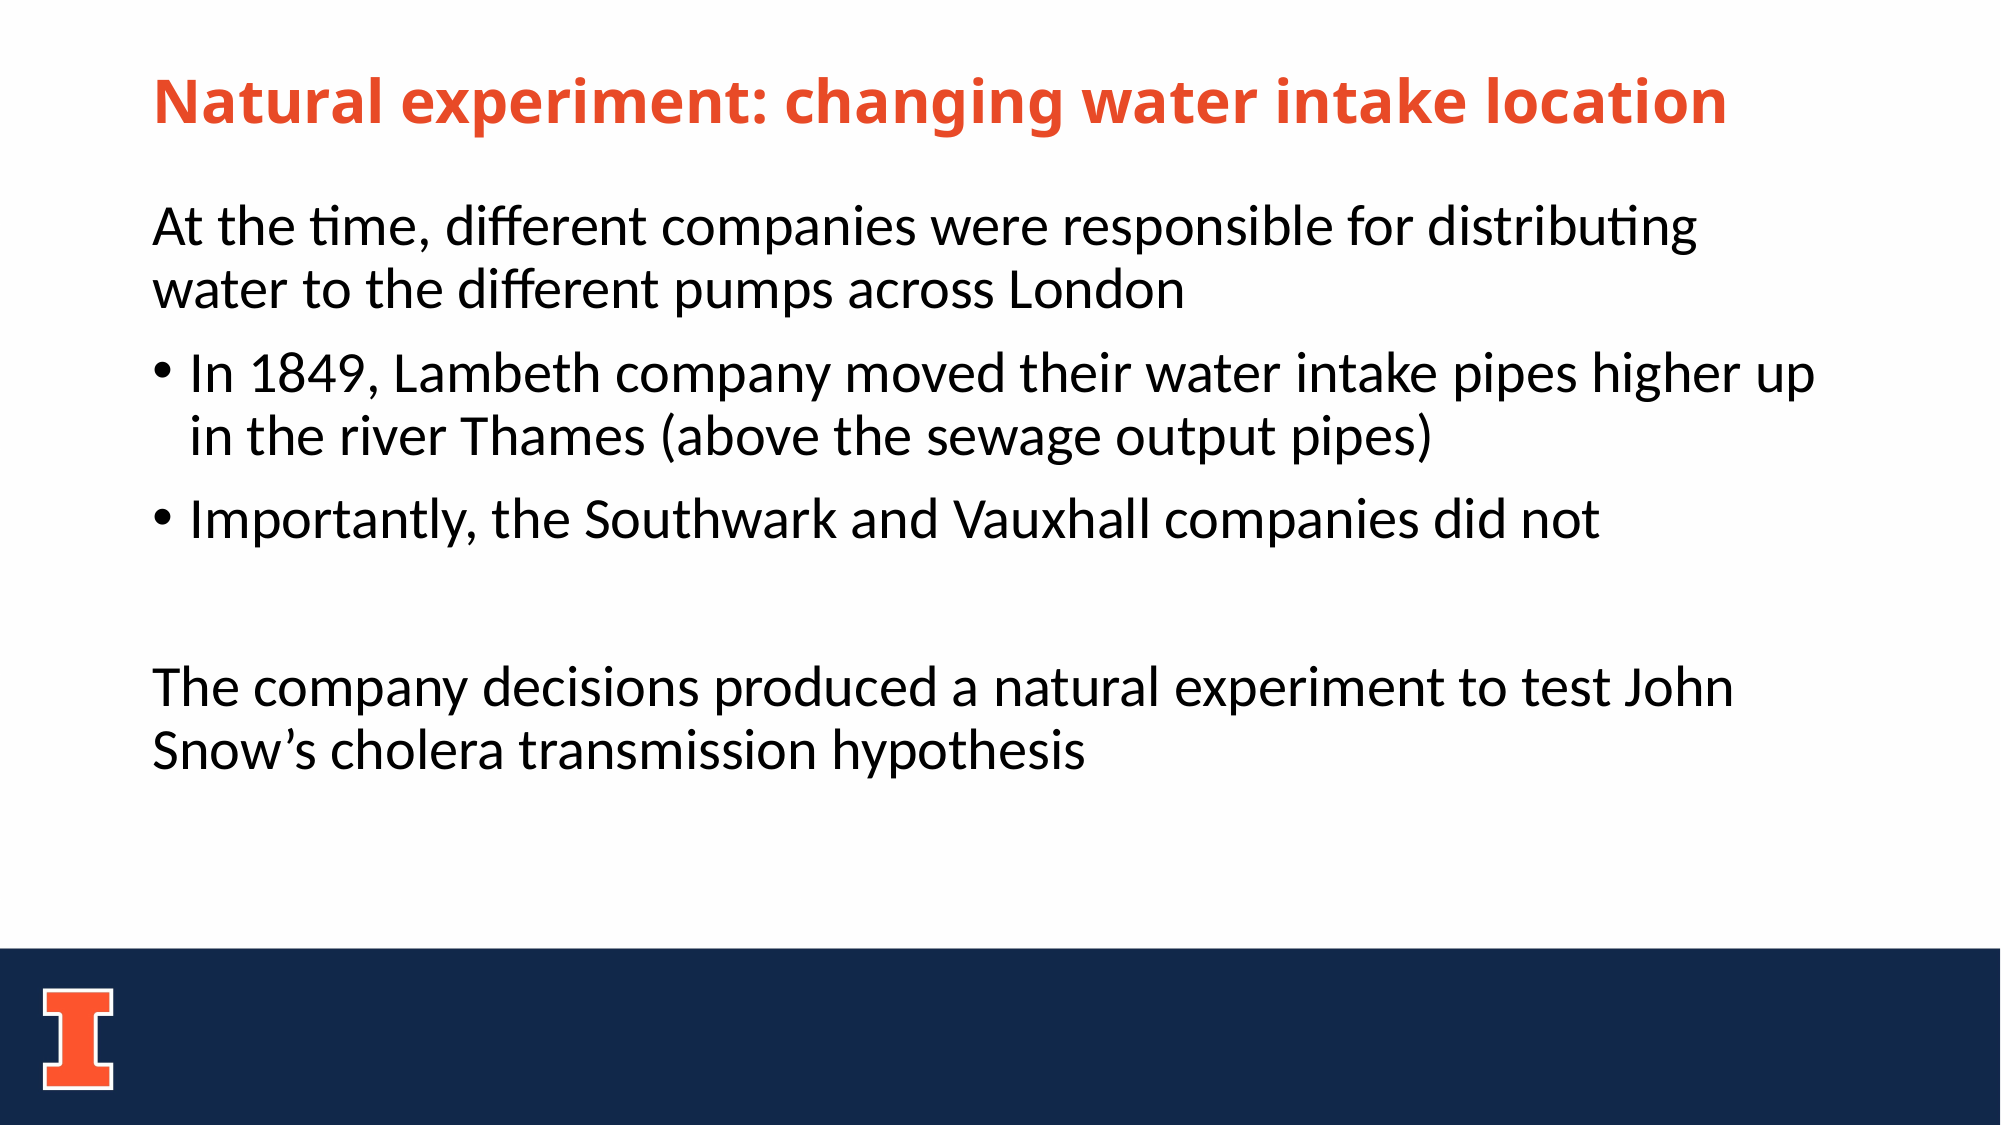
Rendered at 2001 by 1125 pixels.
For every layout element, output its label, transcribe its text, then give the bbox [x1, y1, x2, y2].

picture [0, 0, 2001, 1125]
list At the time, different companies were responsible for distributing water to the different pumps across London In 1849, Lambeth company moved their water intake pipes higher up in the river Thames (above the sewage output pipes) Importantly, the Southwark and Vauxhall companies did not The company decisions produced a natural experiment to test John Snow’s cholera transmission hypothesis [137, 187, 1863, 940]
title Natural experiment: changing water intake location [137, 56, 1863, 163]
